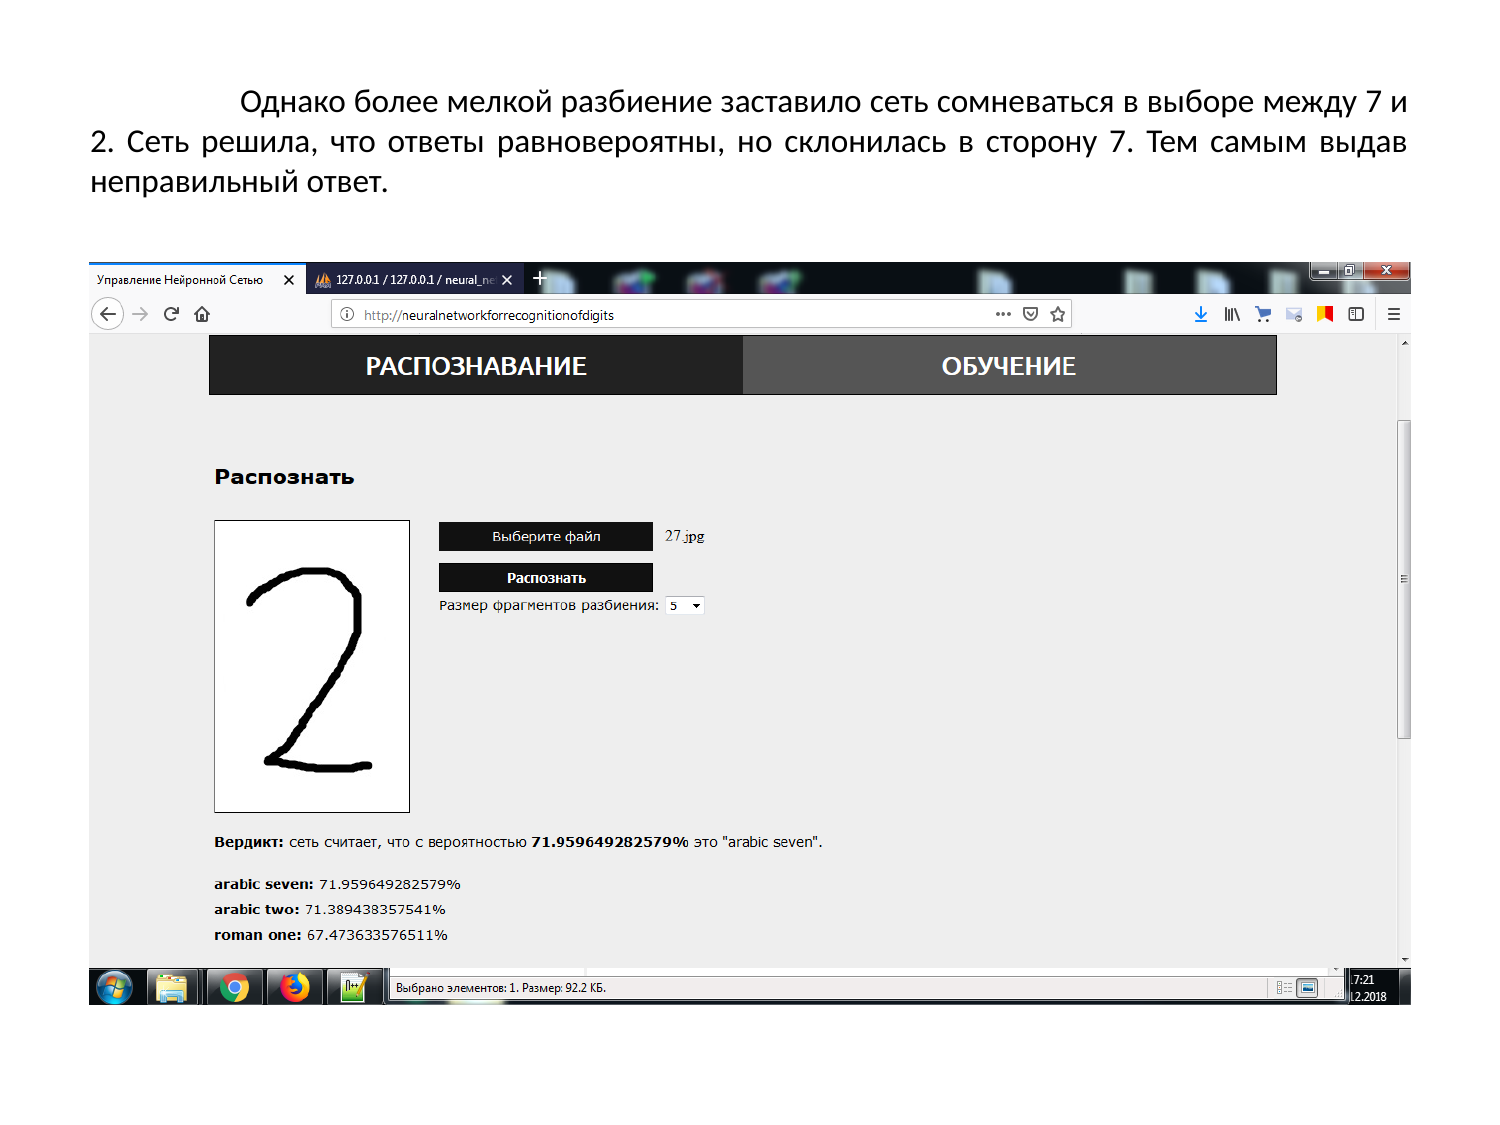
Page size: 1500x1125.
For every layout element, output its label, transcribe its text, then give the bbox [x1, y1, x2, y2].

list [89, 262, 1411, 1006]
title Однако более мелкой разбиение заставило сеть сомневаться в выборе между 7 и 2. Сеть решила, что ответы равновероятны, но склонилась в сторону 7. Тем самым выдав неправильный ответ. [75, 45, 1425, 233]
